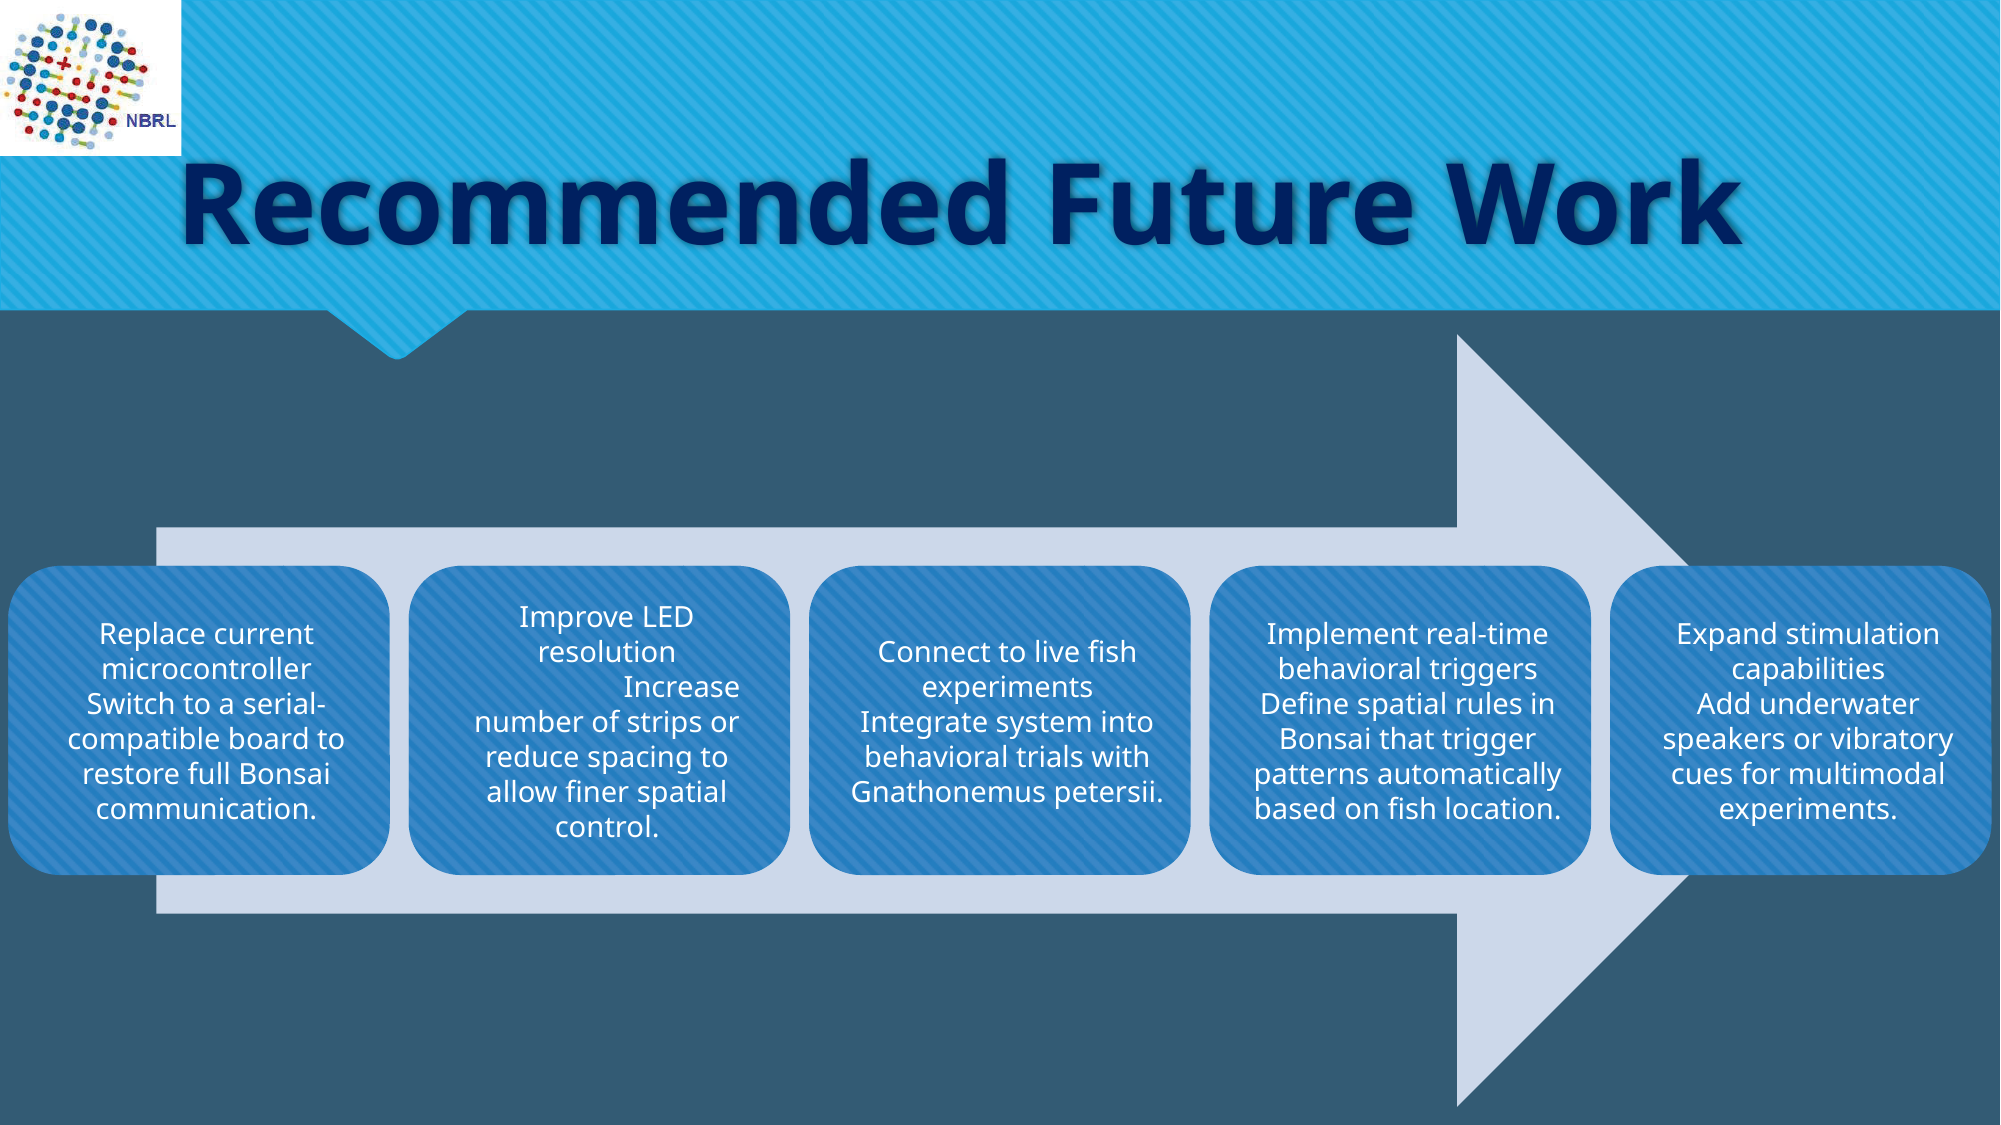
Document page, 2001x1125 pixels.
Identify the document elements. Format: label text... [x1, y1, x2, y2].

picture [0, 0, 182, 156]
title Recommended Future Work [161, 115, 1896, 275]
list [7, 333, 1993, 1108]
